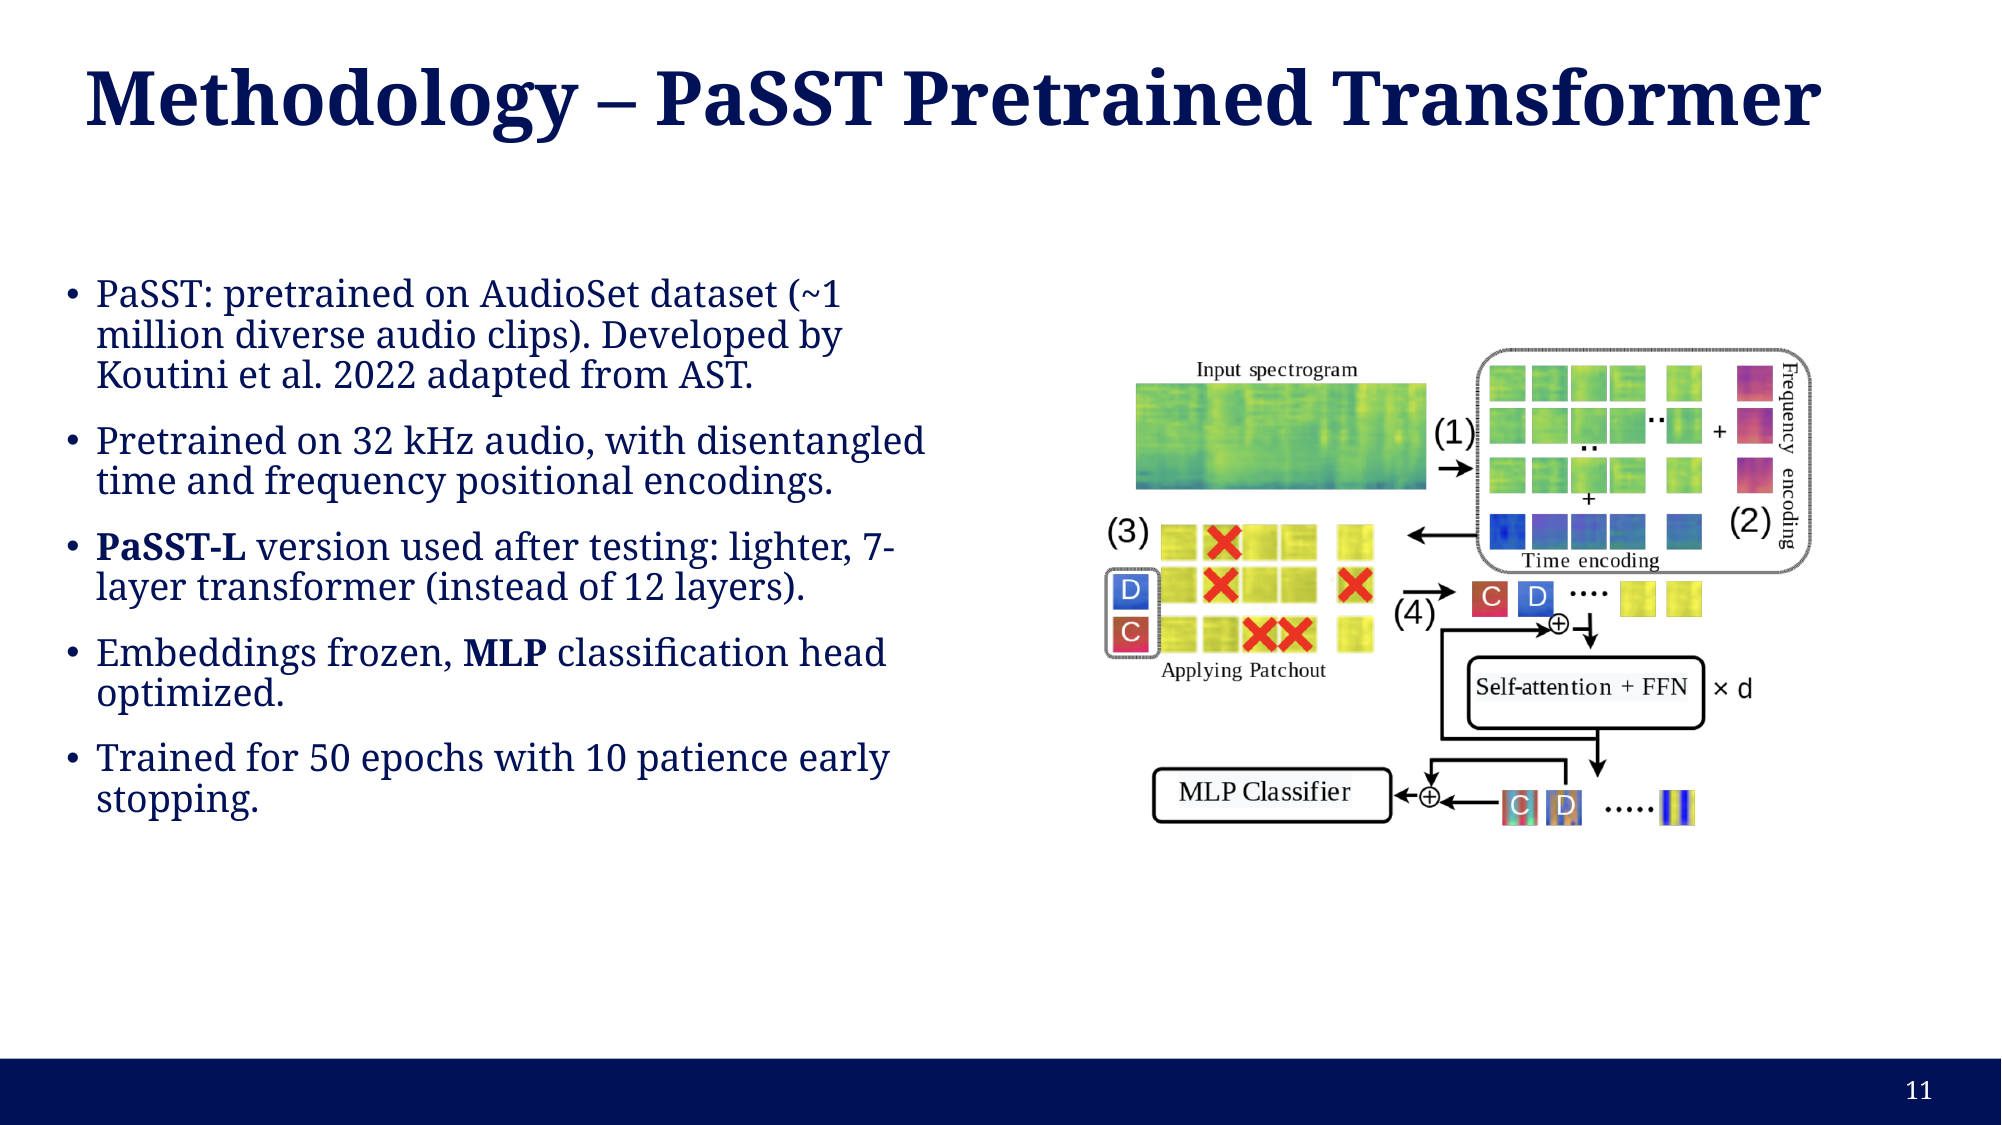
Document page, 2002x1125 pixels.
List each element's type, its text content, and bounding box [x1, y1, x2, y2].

title Methodology – PaSST Pretrained Transformer [66, 109, 1935, 181]
slide_number ‹#› [1498, 1061, 1949, 1122]
picture [1082, 323, 1848, 853]
list PaSST: pretrained on AudioSet dataset (~1 million diverse audio clips). Developed by Koutini et al. 2022 adapted from AST. Pretrained on 32 kHz audio, with disentangled time and frequency positional encodings. PaSST-L version used after testing: lighter, 7-layer transformer (instead of 12 layers). Embeddings frozen, MLP classification head optimized. Trained for 50 epochs with 10 patience early stopping. [66, 205, 969, 971]
